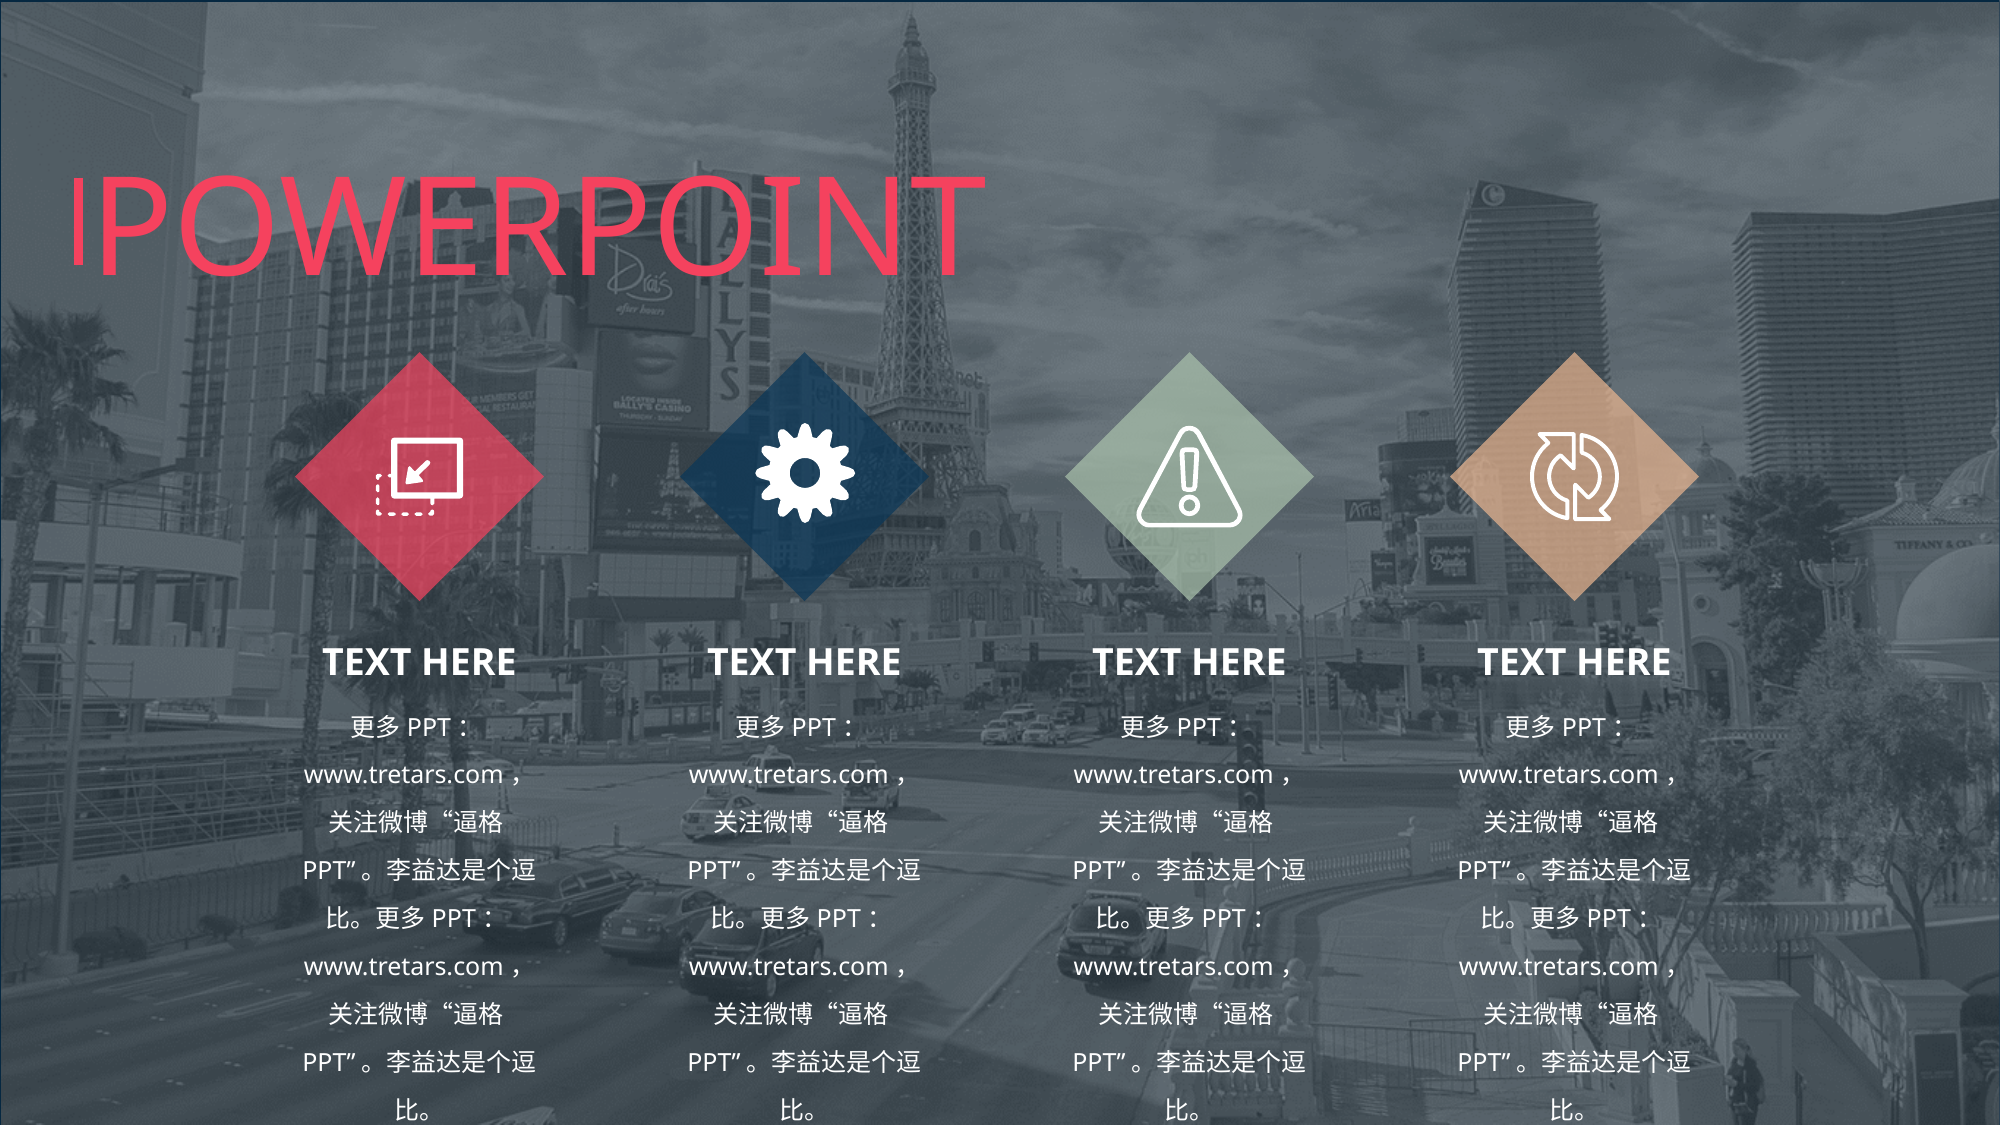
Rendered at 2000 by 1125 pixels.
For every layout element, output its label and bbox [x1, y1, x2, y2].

text_box [375, 437, 464, 516]
picture [0, 0, 2000, 1125]
